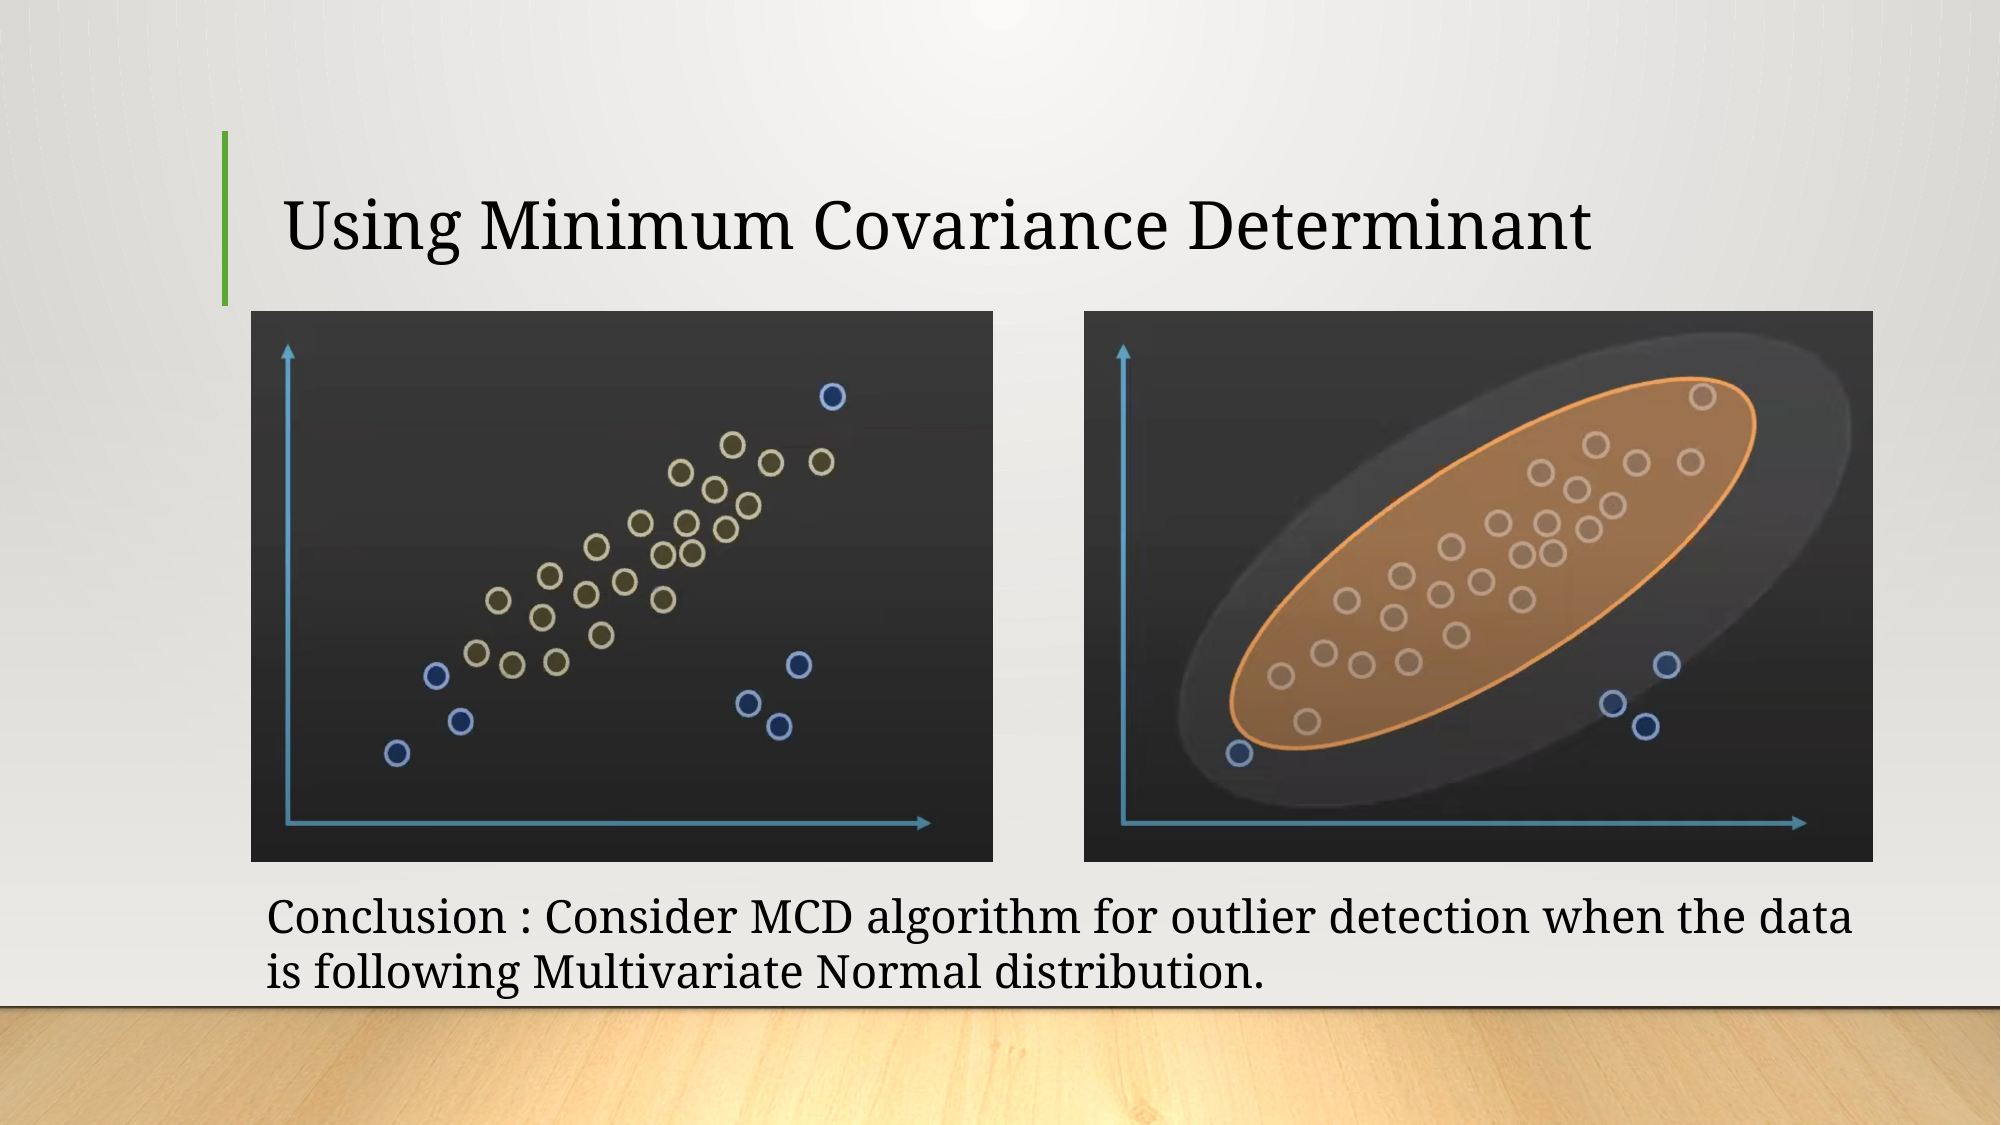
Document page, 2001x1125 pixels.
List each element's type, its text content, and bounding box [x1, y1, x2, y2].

title Using Minimum Covariance Determinant [251, 99, 1814, 272]
picture [1084, 311, 1873, 862]
list [251, 330, 1814, 880]
text_box Conclusion : Consider MCD algorithm for outlier detection when the data is following Multivariate Normal distribution. [251, 880, 1902, 1006]
picture [251, 311, 993, 862]
picture [0, 1006, 2000, 1125]
